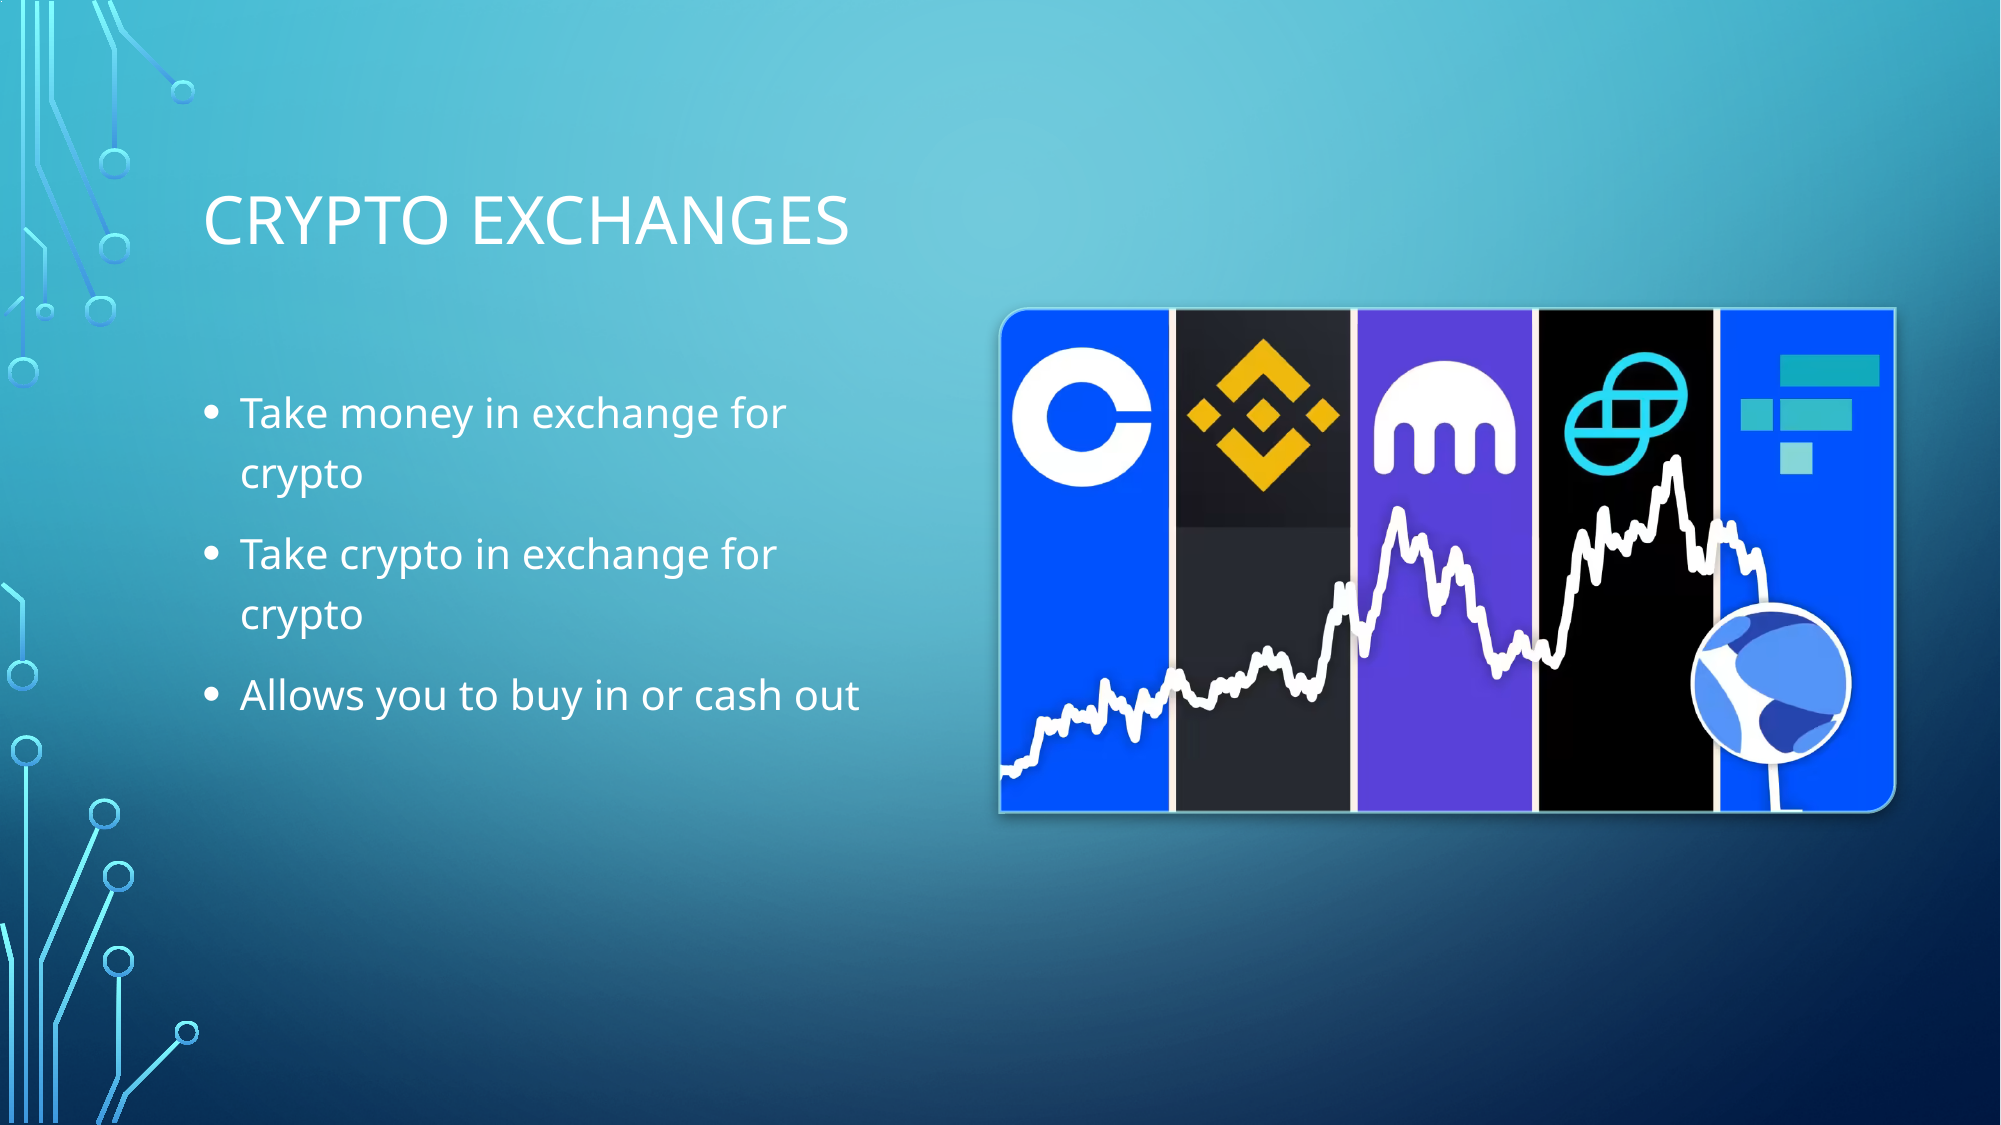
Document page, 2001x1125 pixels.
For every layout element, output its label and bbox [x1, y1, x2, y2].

picture [201, 0, 2000, 1125]
text_box [0, 0, 201, 1125]
